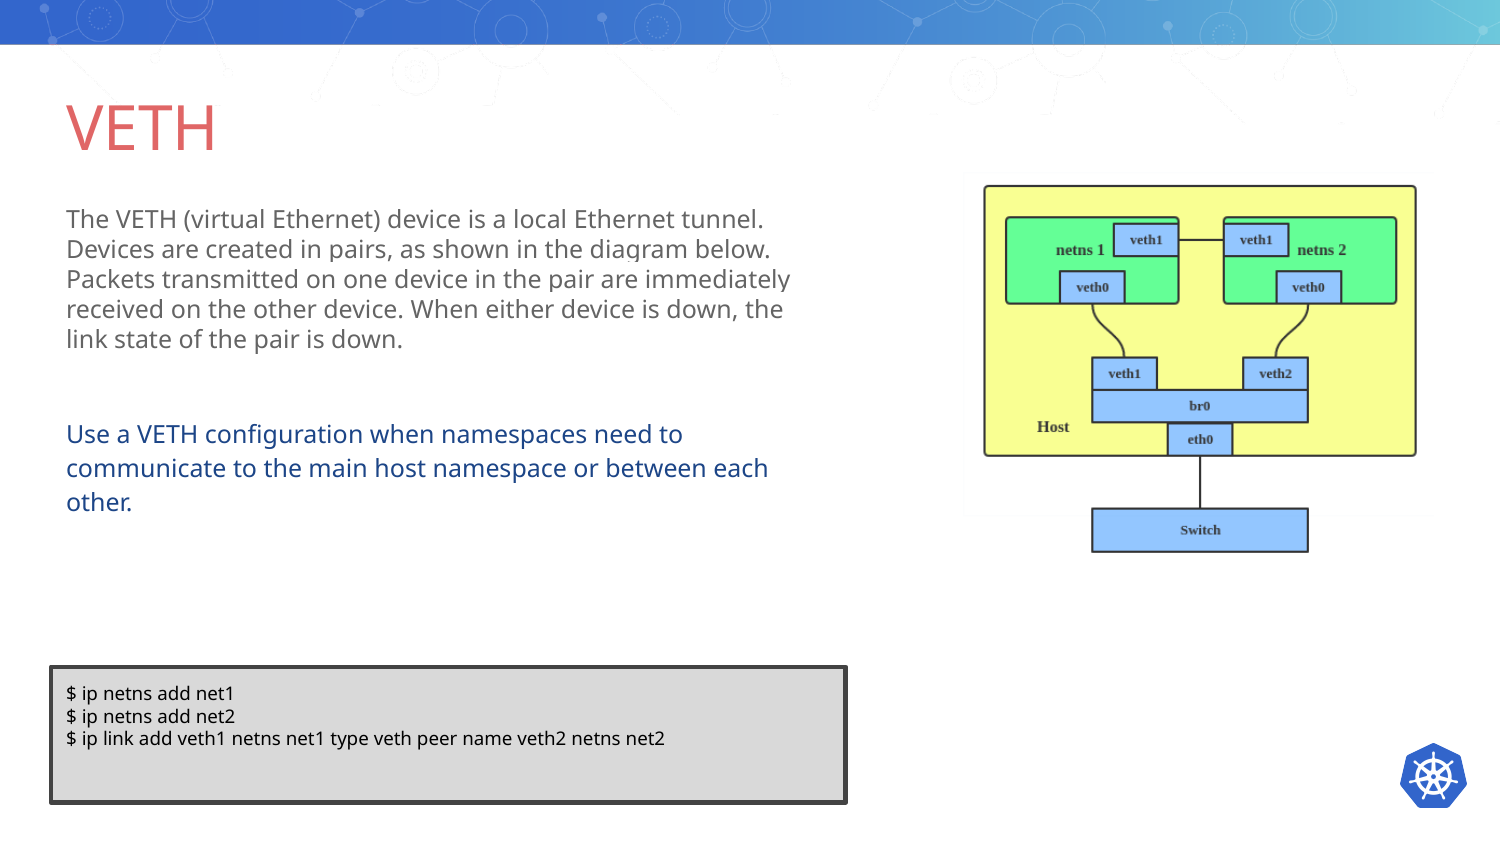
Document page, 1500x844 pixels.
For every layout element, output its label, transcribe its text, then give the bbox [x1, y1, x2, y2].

text_box $ ip netns add net1 $ ip netns add net2 $ ip link add veth1 netns net1 type veth peer name veth2 netns net2 [51, 666, 846, 803]
picture [0, 0, 1500, 844]
list The VETH (virtual Ethernet) device is a local Ethernet tunnel. Devices are created in pairs, as shown in the diagram below. Packets transmitted on one device in the pair are immediately received on the other device. When either device is down, the link state of the pair is down. Use a VETH configuration when namespaces need to communicate to the main host namespace or between each other. [51, 189, 815, 568]
title VETH [51, 72, 1449, 167]
